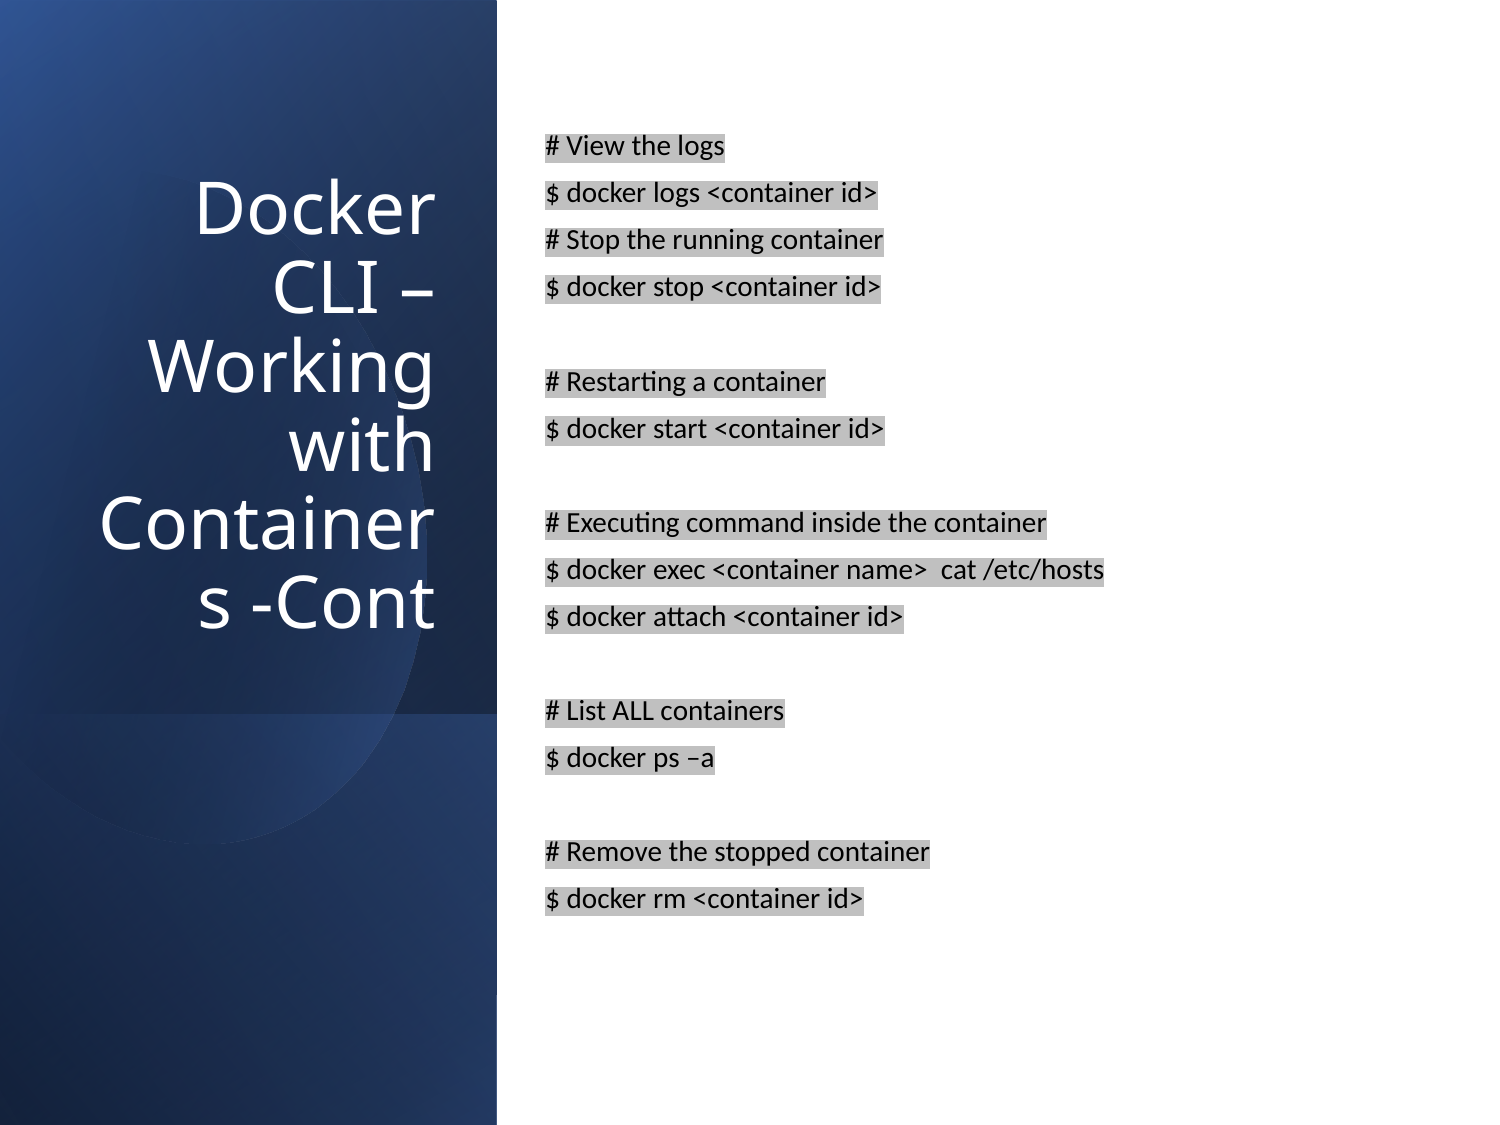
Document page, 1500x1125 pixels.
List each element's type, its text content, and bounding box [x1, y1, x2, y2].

text_box [0, 0, 498, 1124]
text_box [498, 0, 1500, 1125]
title Docker CLI – Working with Containers -Cont [57, 96, 452, 652]
list # View the logs $ docker logs <container id> # Stop the running container $ docker stop <container id> # Restarting a container $ docker start <container id> # Executing command inside the container $ docker exec <container name> cat /etc/hosts $ docker attach <container id> # List ALL containers $ docker ps –a # Remove the stopped container $ docker rm <container id> [530, 50, 1473, 1090]
